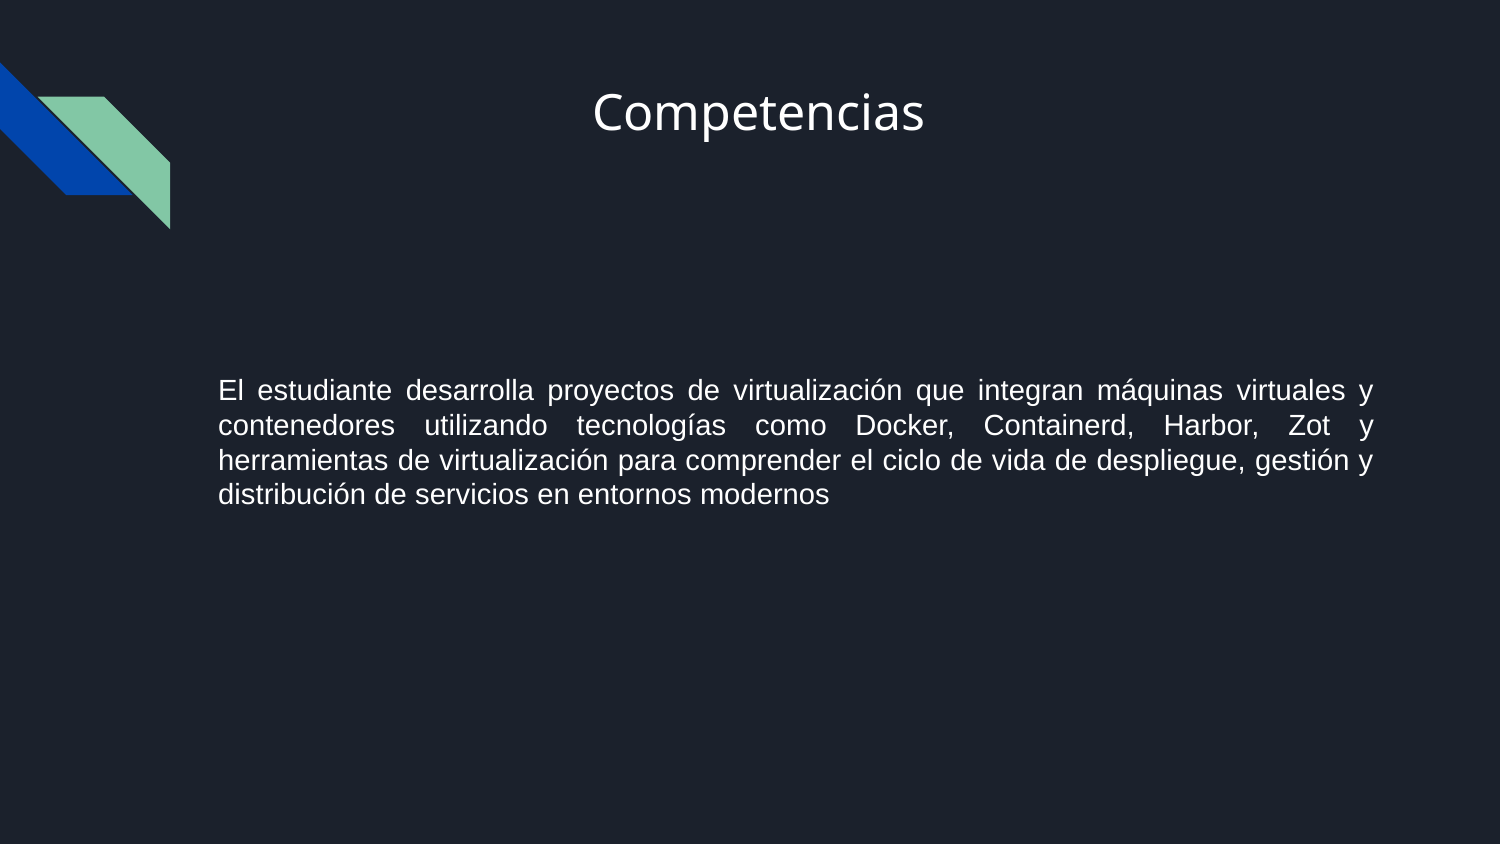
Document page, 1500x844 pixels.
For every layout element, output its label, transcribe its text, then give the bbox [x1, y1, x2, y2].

title Competencias [577, 65, 1002, 173]
text_box El estudiante desarrolla proyectos de virtualización que integran máquinas virtuales y contenedores utilizando tecnologías como Docker, Containerd, Harbor, Zot y herramientas de virtualización para comprender el ciclo de vida de despliegue, gestión y distribución de servicios en entornos modernos [203, 355, 1391, 526]
